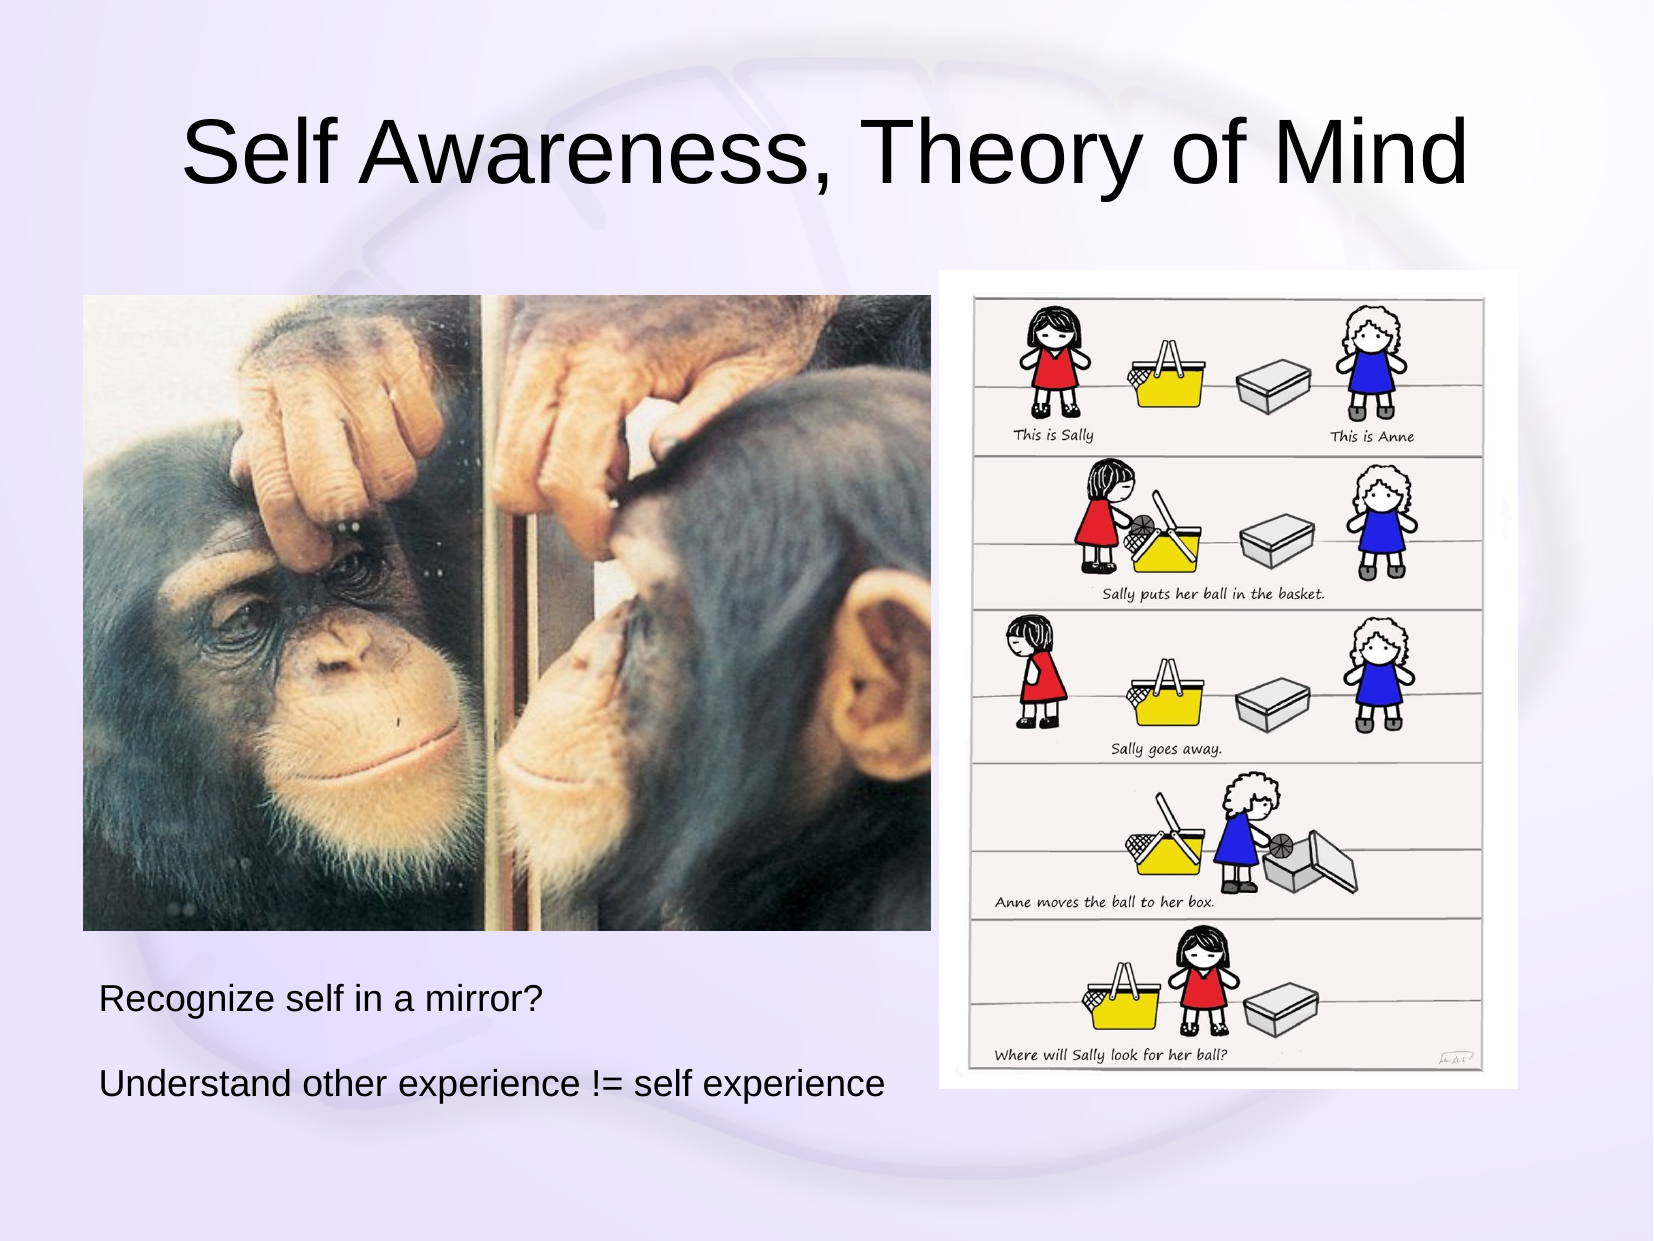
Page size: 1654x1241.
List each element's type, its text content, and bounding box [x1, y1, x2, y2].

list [938, 269, 1519, 1089]
title Self Awareness, Theory of Mind [82, 49, 1571, 257]
picture [0, 0, 1654, 1241]
text_box Recognize self in a mirror? Understand other experience != self experience [83, 970, 931, 1112]
